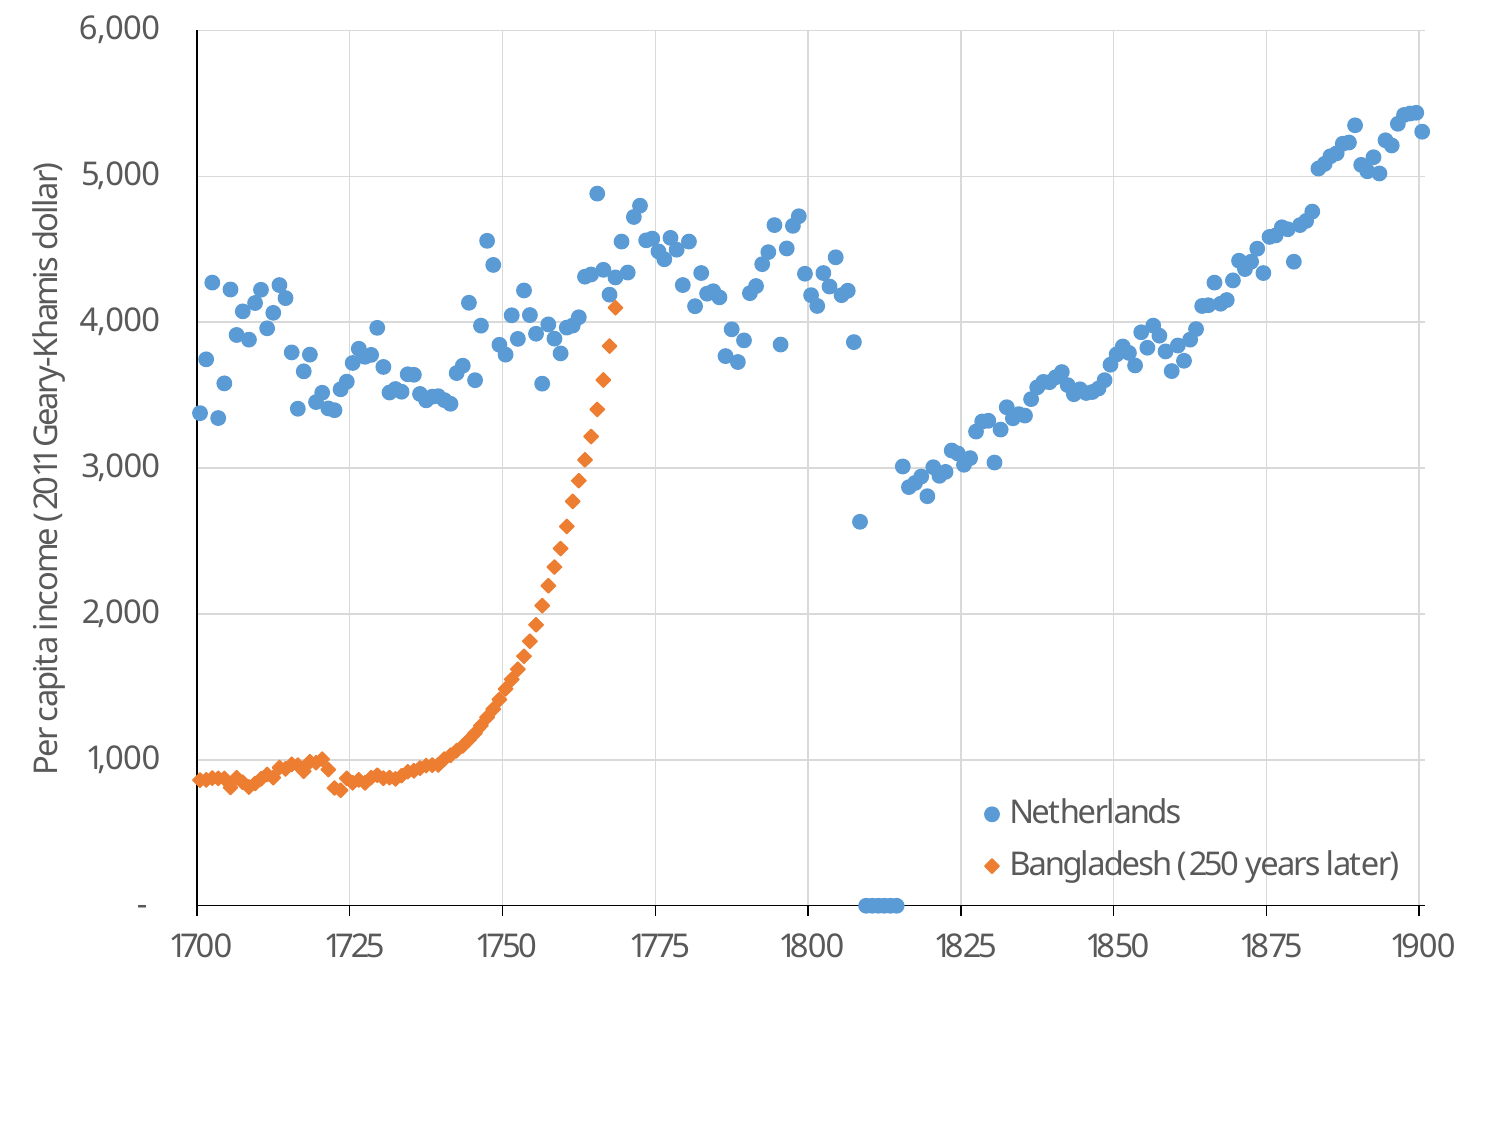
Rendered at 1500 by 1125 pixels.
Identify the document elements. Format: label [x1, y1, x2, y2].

picture [0, 0, 1500, 980]
